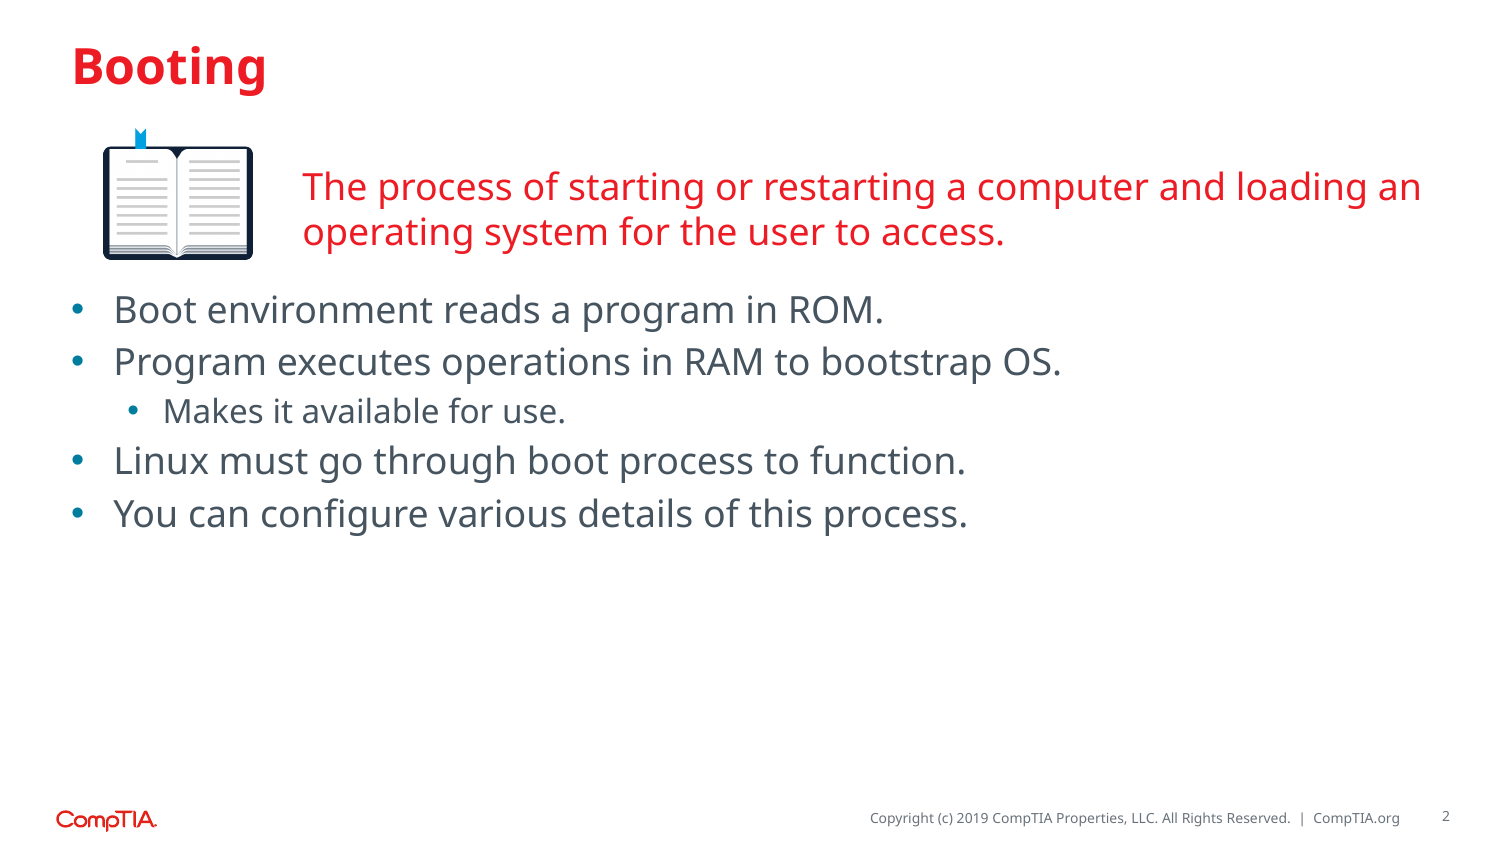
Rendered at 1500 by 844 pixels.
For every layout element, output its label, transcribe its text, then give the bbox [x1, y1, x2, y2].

list The process of starting or restarting a computer and loading an operating system for the user to access. [287, 155, 1445, 249]
picture [103, 128, 253, 260]
list Boot environment reads a program in ROM. Program executes operations in RAM to bootstrap OS. Makes it available for use. Linux must go through boot process to function. You can configure various details of this process. [56, 278, 1444, 764]
title Booting [56, 12, 1444, 117]
slide_number 2 [1407, 800, 1450, 835]
